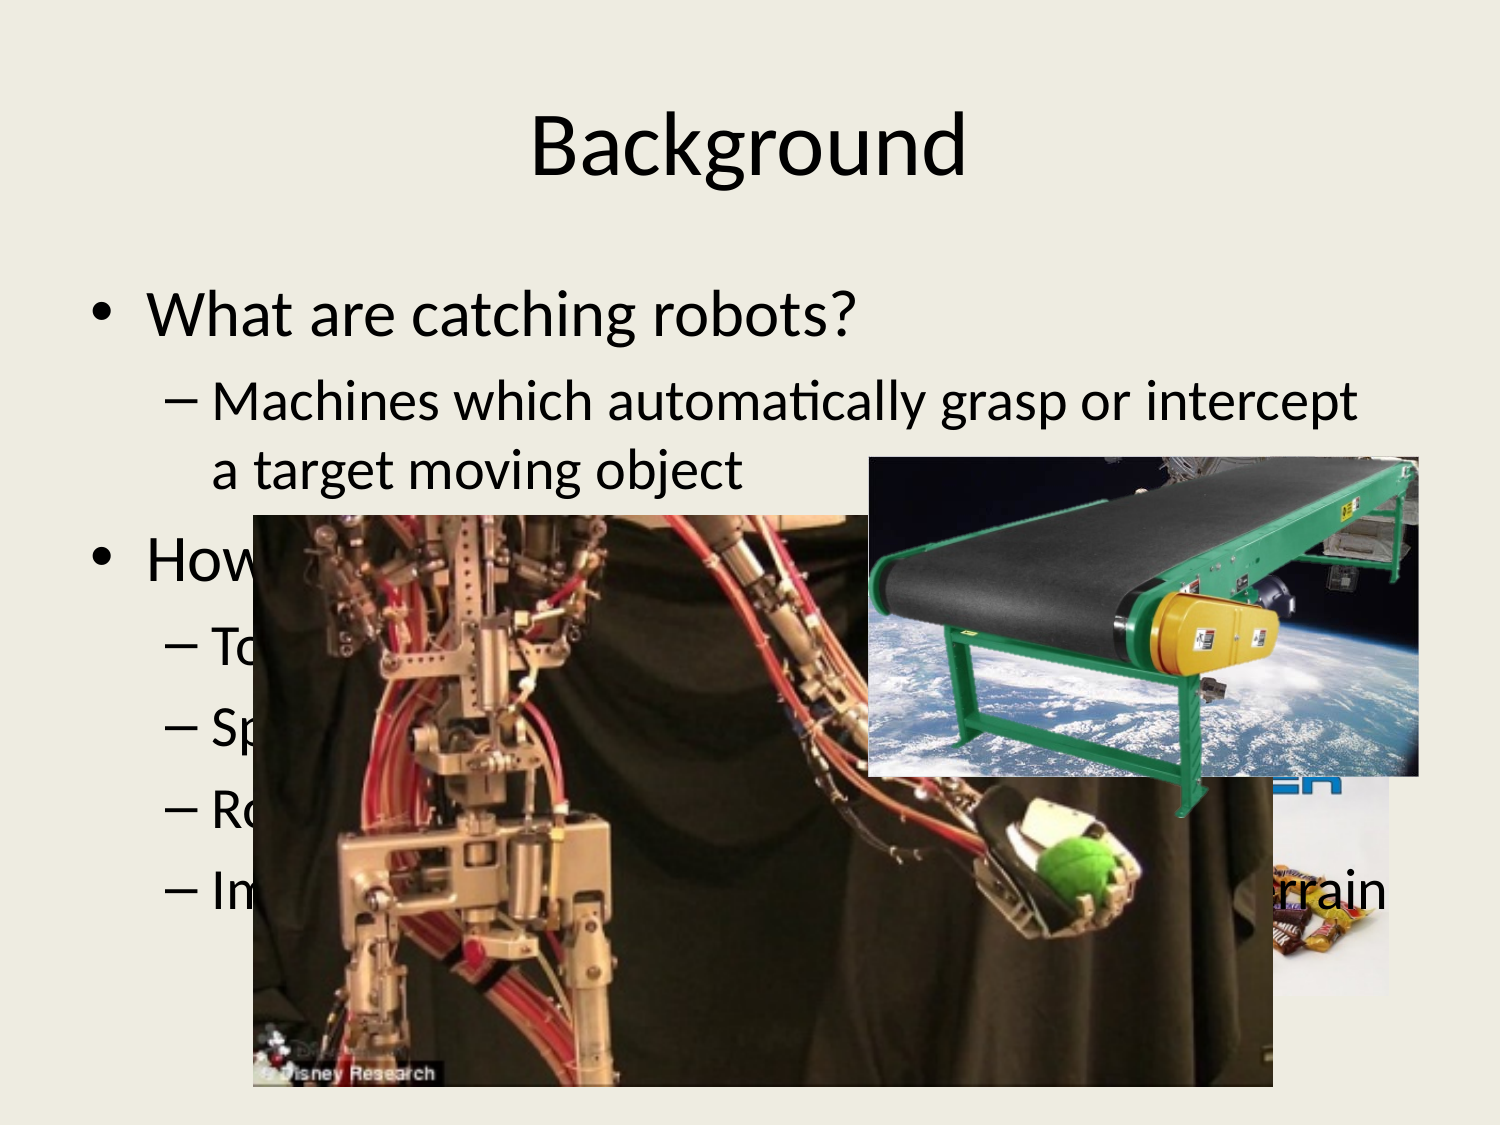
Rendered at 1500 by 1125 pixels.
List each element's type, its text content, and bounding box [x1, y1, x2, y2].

list What are catching robots? Machines which automatically grasp or intercept a target moving object How could they be useful Toys Sports training Robotic assistants on space walks Impromptu conveyor systems over uneven terrain [75, 262, 1425, 1005]
title Background [75, 45, 1425, 233]
picture [253, 455, 1419, 1088]
